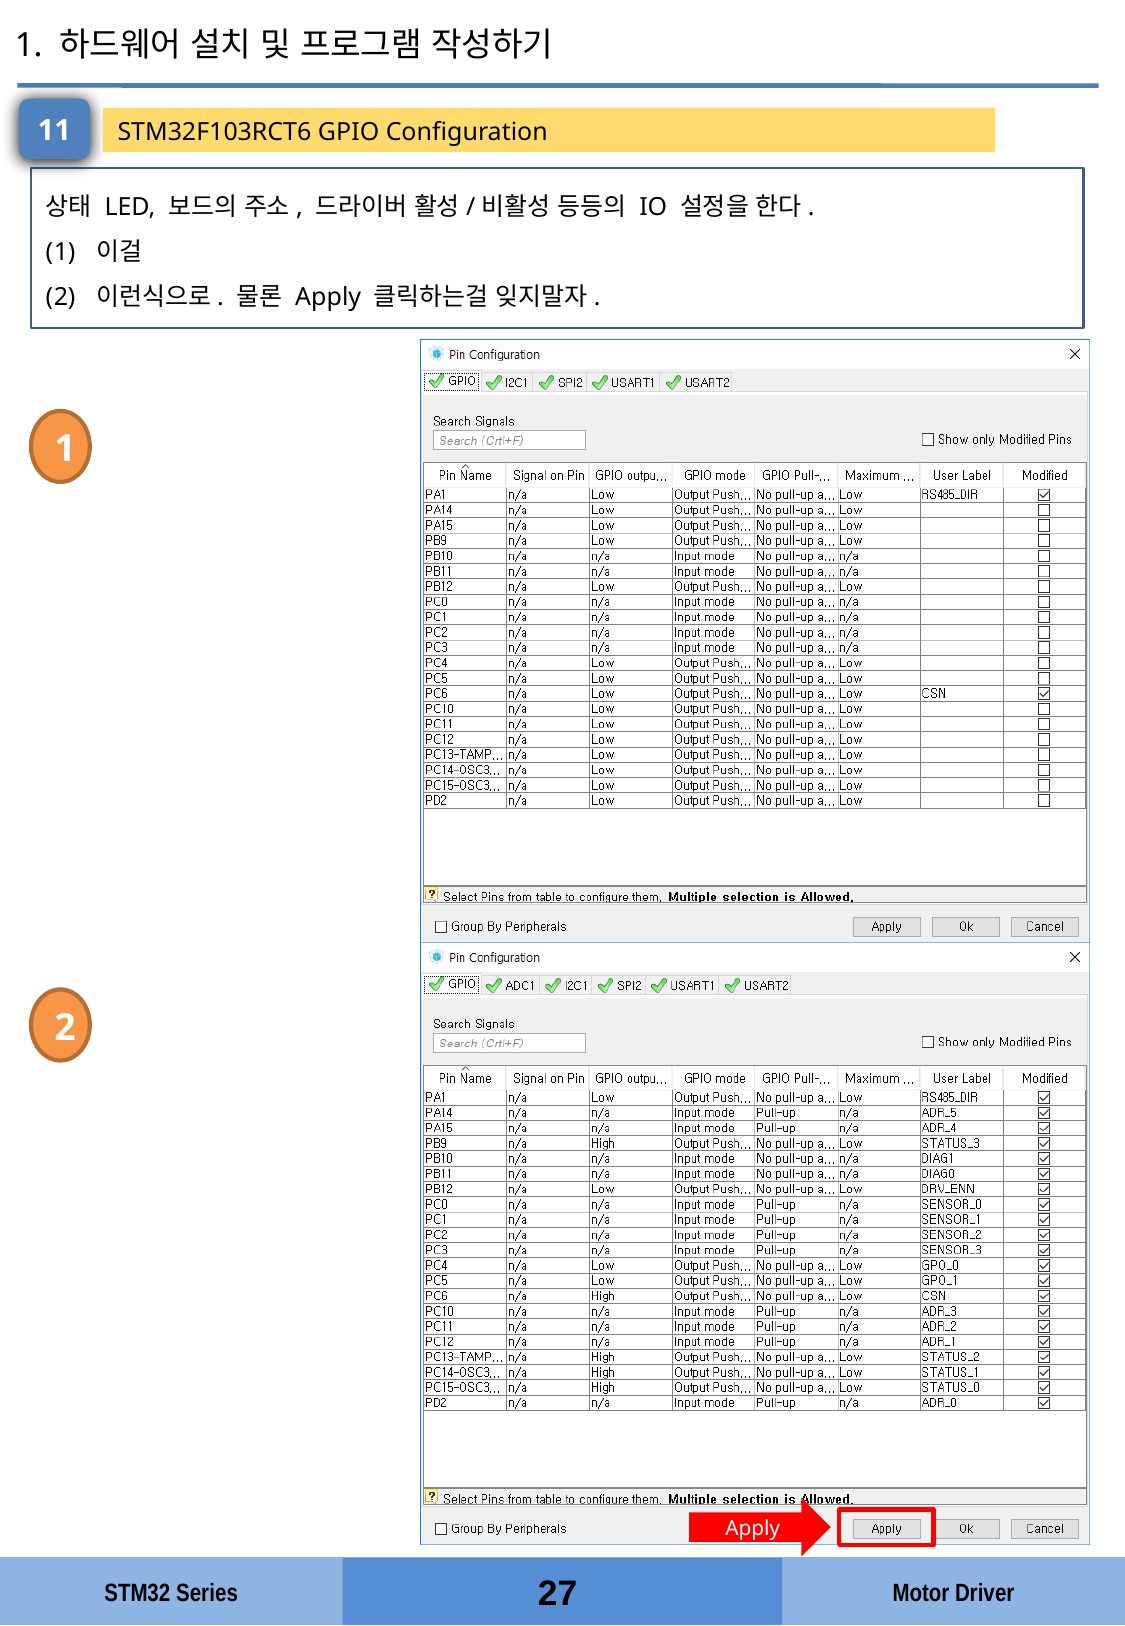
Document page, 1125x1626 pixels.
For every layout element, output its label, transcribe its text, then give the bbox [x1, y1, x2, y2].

text_box 1. 하드웨어 설치 및 프로그램 작성하기 [0, 20, 1084, 67]
text_box STM32F103RCT6 GPIO Configuration [102, 107, 996, 153]
text_box 상태 LED, 보드의 주소, 드라이버 활성/비활성 등등의 IO 설정을 한다. 이걸 이런식으로. 물론 Apply 클릭하는걸 잊지말자. [29, 166, 1086, 330]
text_box 1 [28, 408, 92, 485]
picture [420, 339, 1091, 1545]
text_box 11 [16, 96, 93, 162]
text_box 2 [28, 987, 92, 1063]
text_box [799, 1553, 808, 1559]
